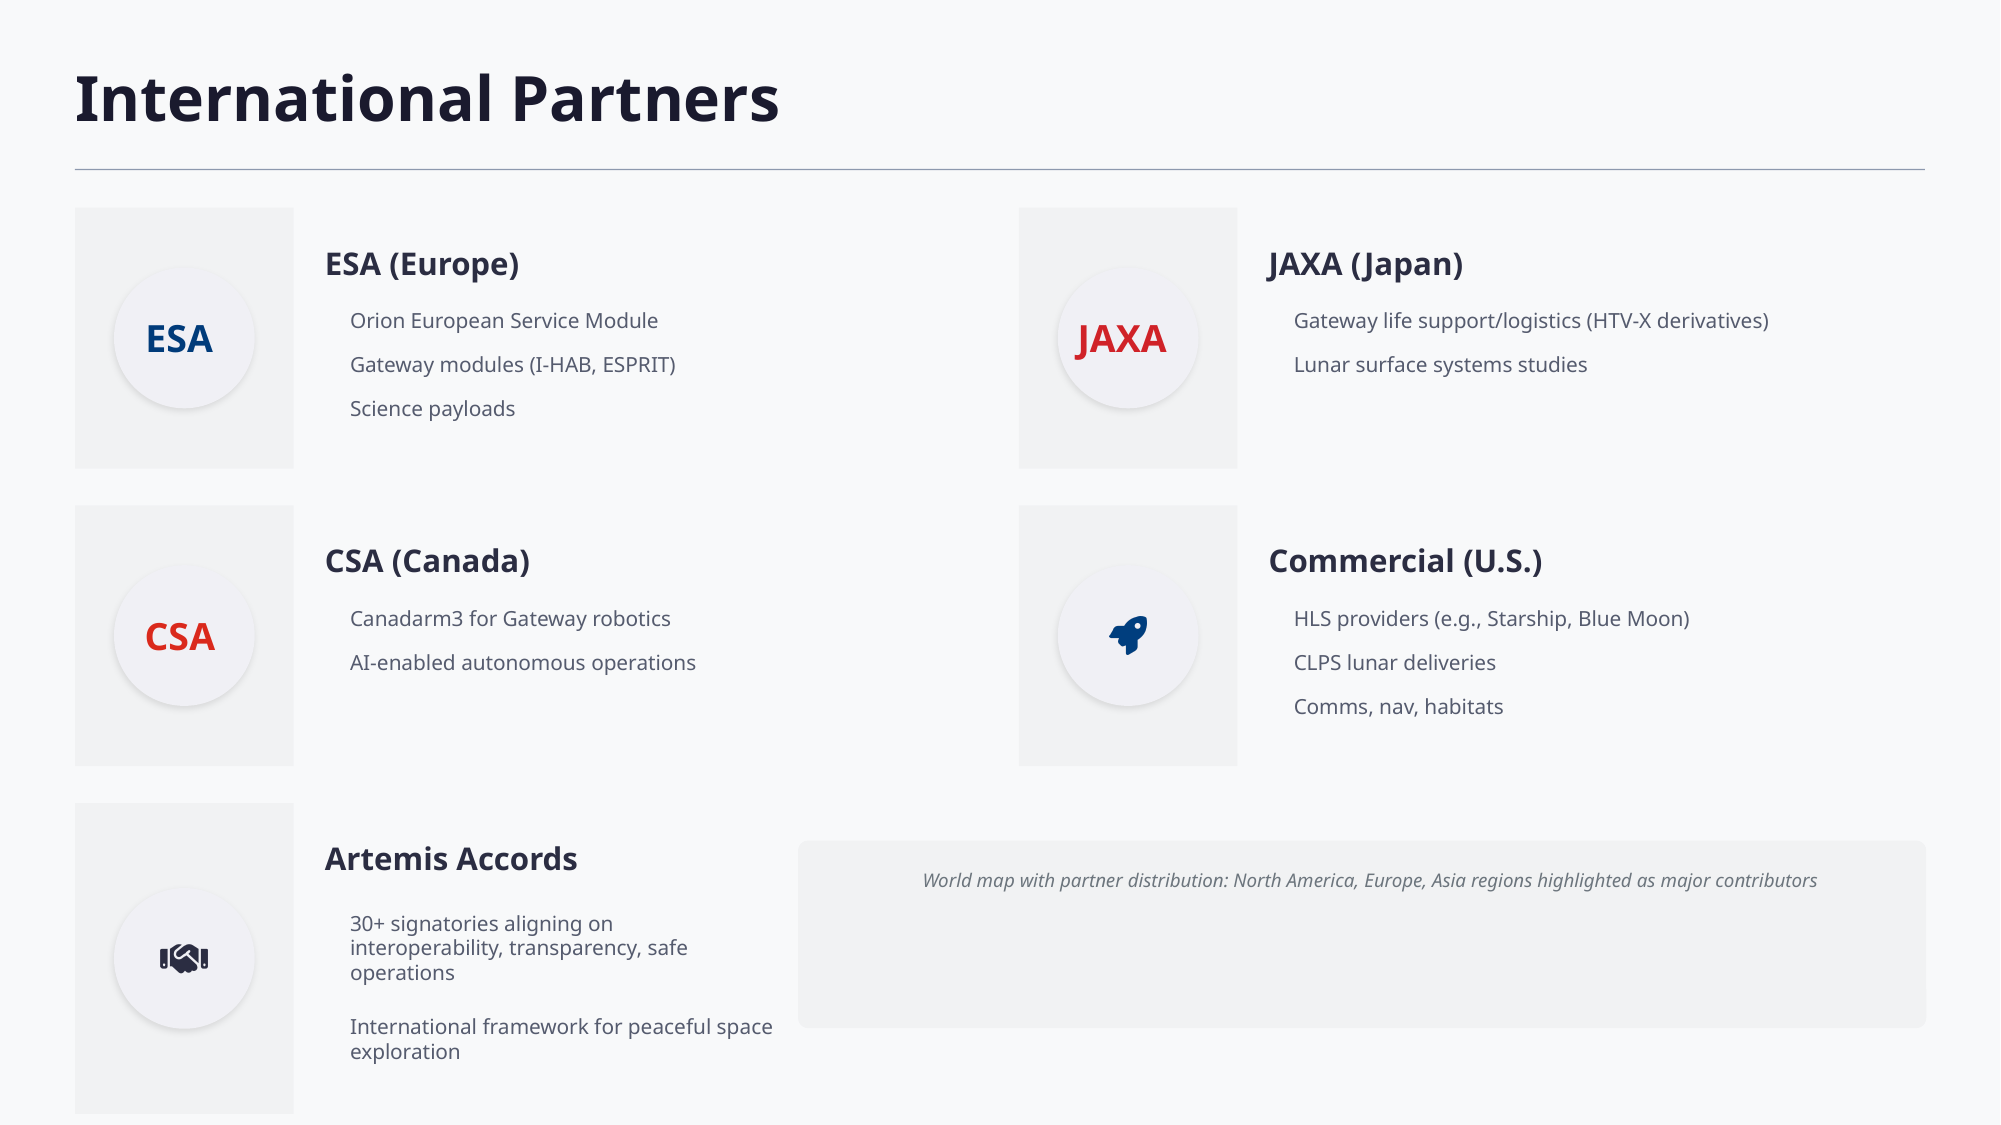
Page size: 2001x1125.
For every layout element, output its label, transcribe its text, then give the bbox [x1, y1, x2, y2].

text_box [75, 803, 294, 1114]
text_box ESA (Europe) [324, 243, 560, 282]
text_box International framework for peaceful space exploration [349, 1008, 780, 1070]
text_box [0, 0, 2000, 1125]
text_box CSA [144, 607, 253, 664]
text_box Canadarm3 for Gateway robotics [349, 603, 736, 633]
text_box CLPS lunar deliveries [1293, 647, 1547, 676]
text_box [113, 888, 255, 1029]
text_box [113, 565, 249, 706]
picture [160, 939, 208, 978]
text_box JAXA (Japan) [1268, 243, 1504, 282]
text_box Orion European Service Module [349, 306, 725, 335]
text_box Lunar surface systems studies [1293, 350, 1649, 379]
text_box ESA [145, 309, 252, 366]
text_box Comms, nav, habitats [1293, 691, 1553, 720]
text_box CSA (Canada) [324, 541, 568, 579]
text_box AI‑enabled autonomous operations [349, 647, 767, 676]
text_box [113, 267, 249, 409]
text_box Science payloads [349, 394, 561, 423]
text_box [75, 505, 294, 767]
text_box [1057, 267, 1193, 409]
text_box [1057, 565, 1199, 706]
text_box Gateway life support/logistics (HTV‑X derivatives) [1293, 306, 1858, 335]
text_box [1018, 505, 1238, 767]
text_box [798, 840, 1927, 1029]
text_box Commercial (U.S.) [1268, 541, 1579, 579]
picture [1109, 616, 1147, 655]
text_box HLS providers (e.g., Starship, Blue Moon) [1293, 603, 1763, 633]
text_box 30+ signatories aligning on interoperability, transparency, safe operations [349, 901, 750, 994]
text_box [75, 207, 294, 469]
text_box JAXA [1077, 309, 1208, 366]
text_box Artemis Accords [325, 838, 615, 877]
text_box World map with partner distribution: North America, Europe, Asia regions highlighted as major contributors [822, 868, 1917, 893]
text_box [1018, 207, 1238, 469]
text_box Gateway modules (I‑HAB, ESPRIT) [349, 350, 747, 379]
text_box International Partners [75, 57, 847, 135]
